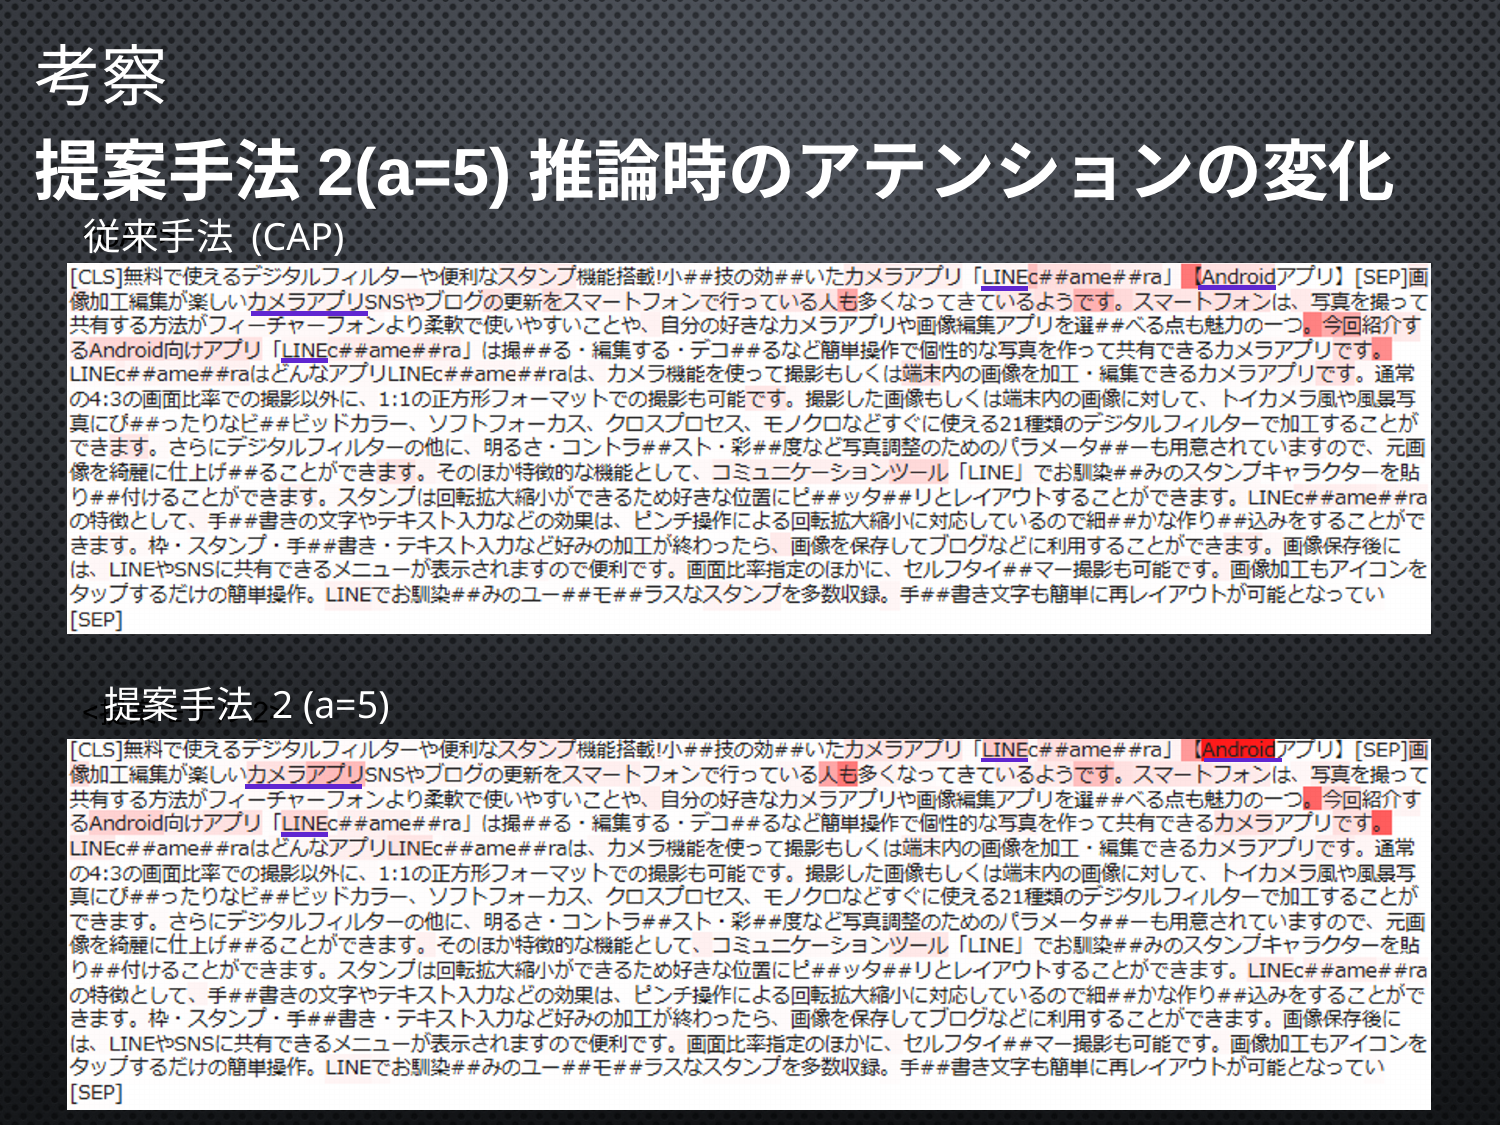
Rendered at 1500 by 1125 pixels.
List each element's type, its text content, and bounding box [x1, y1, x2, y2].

picture [63, 209, 1432, 1110]
text_box 考察 [19, 26, 278, 121]
text_box 提案手法2(a=5)推論時のアテンションの変化 [19, 113, 1436, 234]
